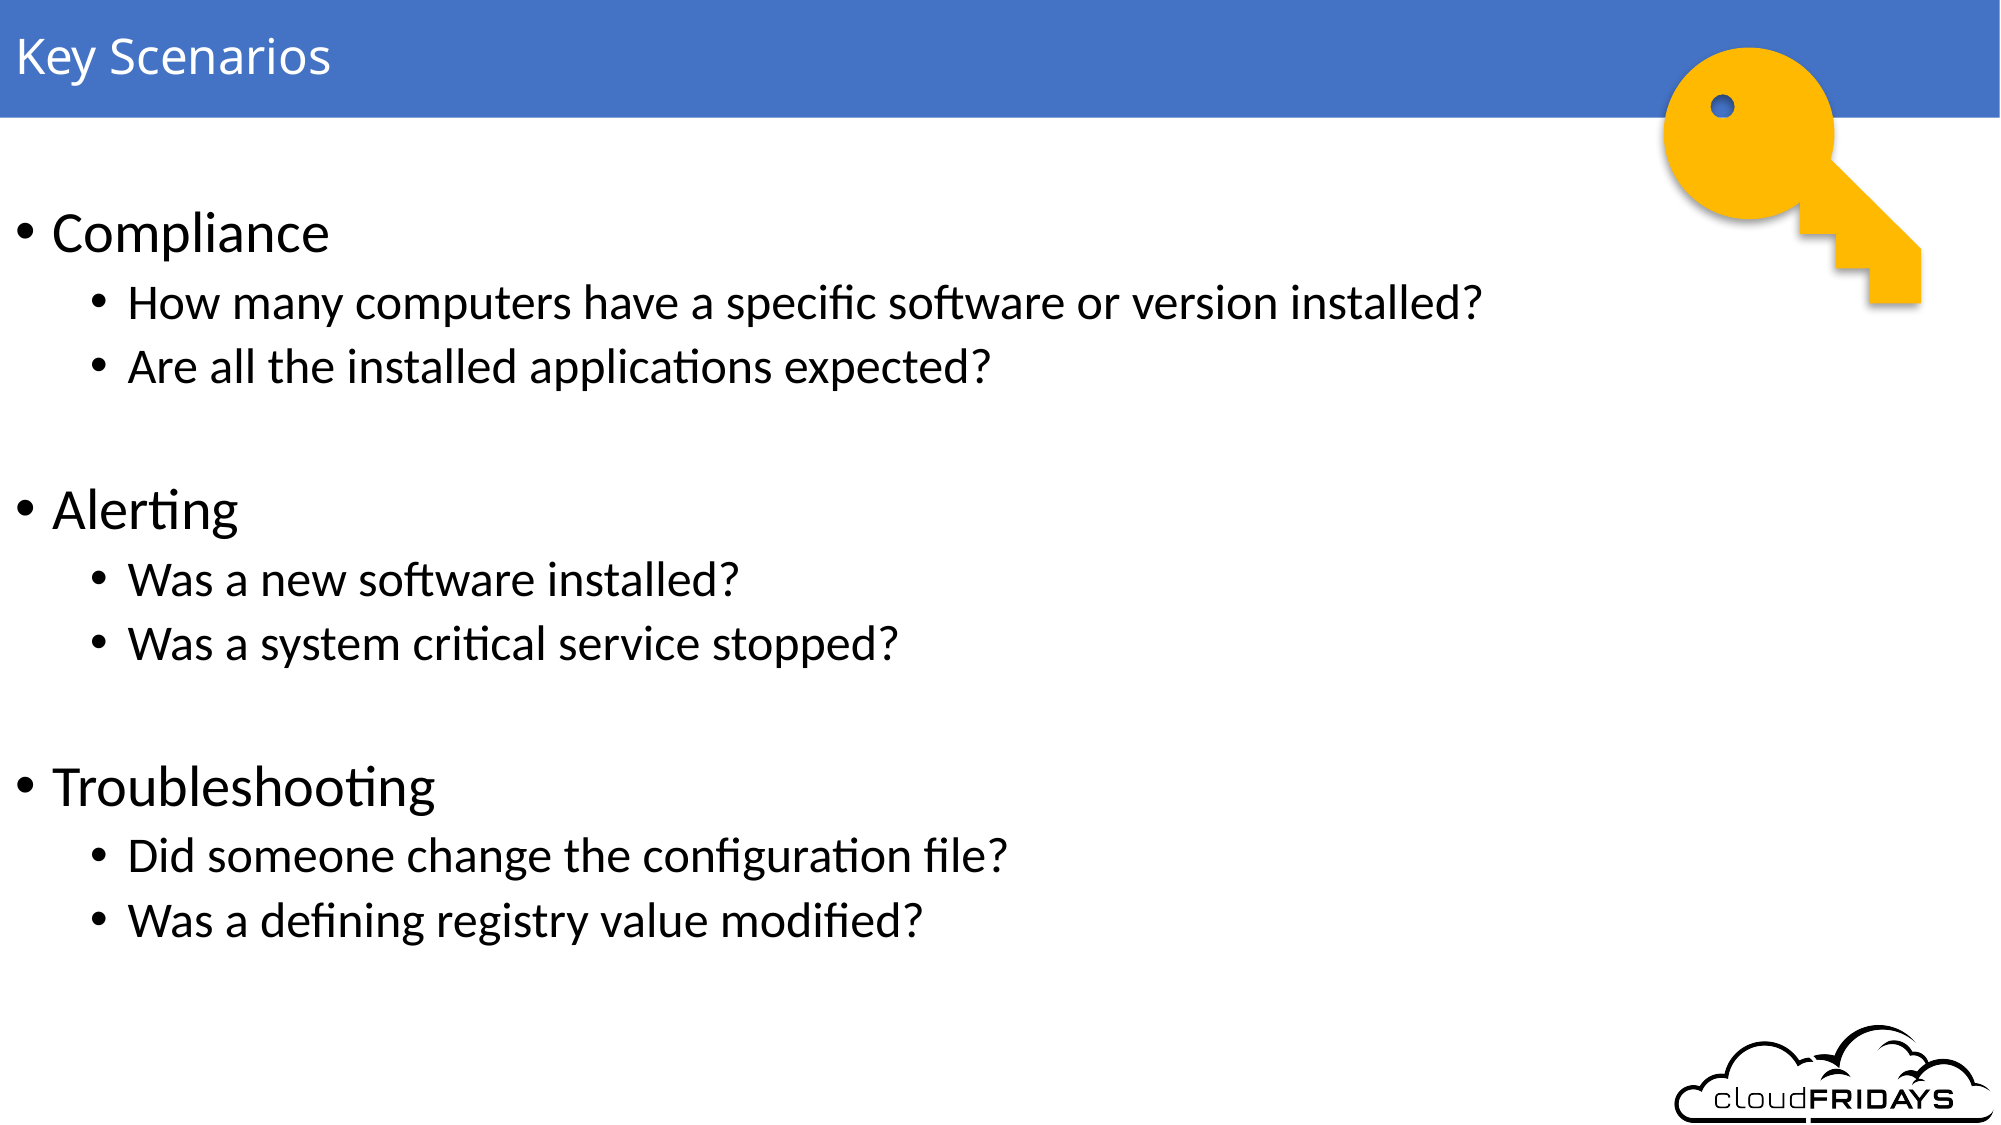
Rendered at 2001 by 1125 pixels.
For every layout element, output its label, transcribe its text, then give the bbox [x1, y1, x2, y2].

list Compliance How many computers have a specific software or version installed? Are all the installed applications expected? Alerting Was a new software installed? Was a system critical service stopped? Troubleshooting Did someone change the configuration file? Was a defining registry value modified? [0, 195, 1912, 1055]
picture [1650, 1013, 2001, 1125]
text_box [1663, 47, 1922, 304]
title Key Scenarios [0, 0, 2000, 118]
